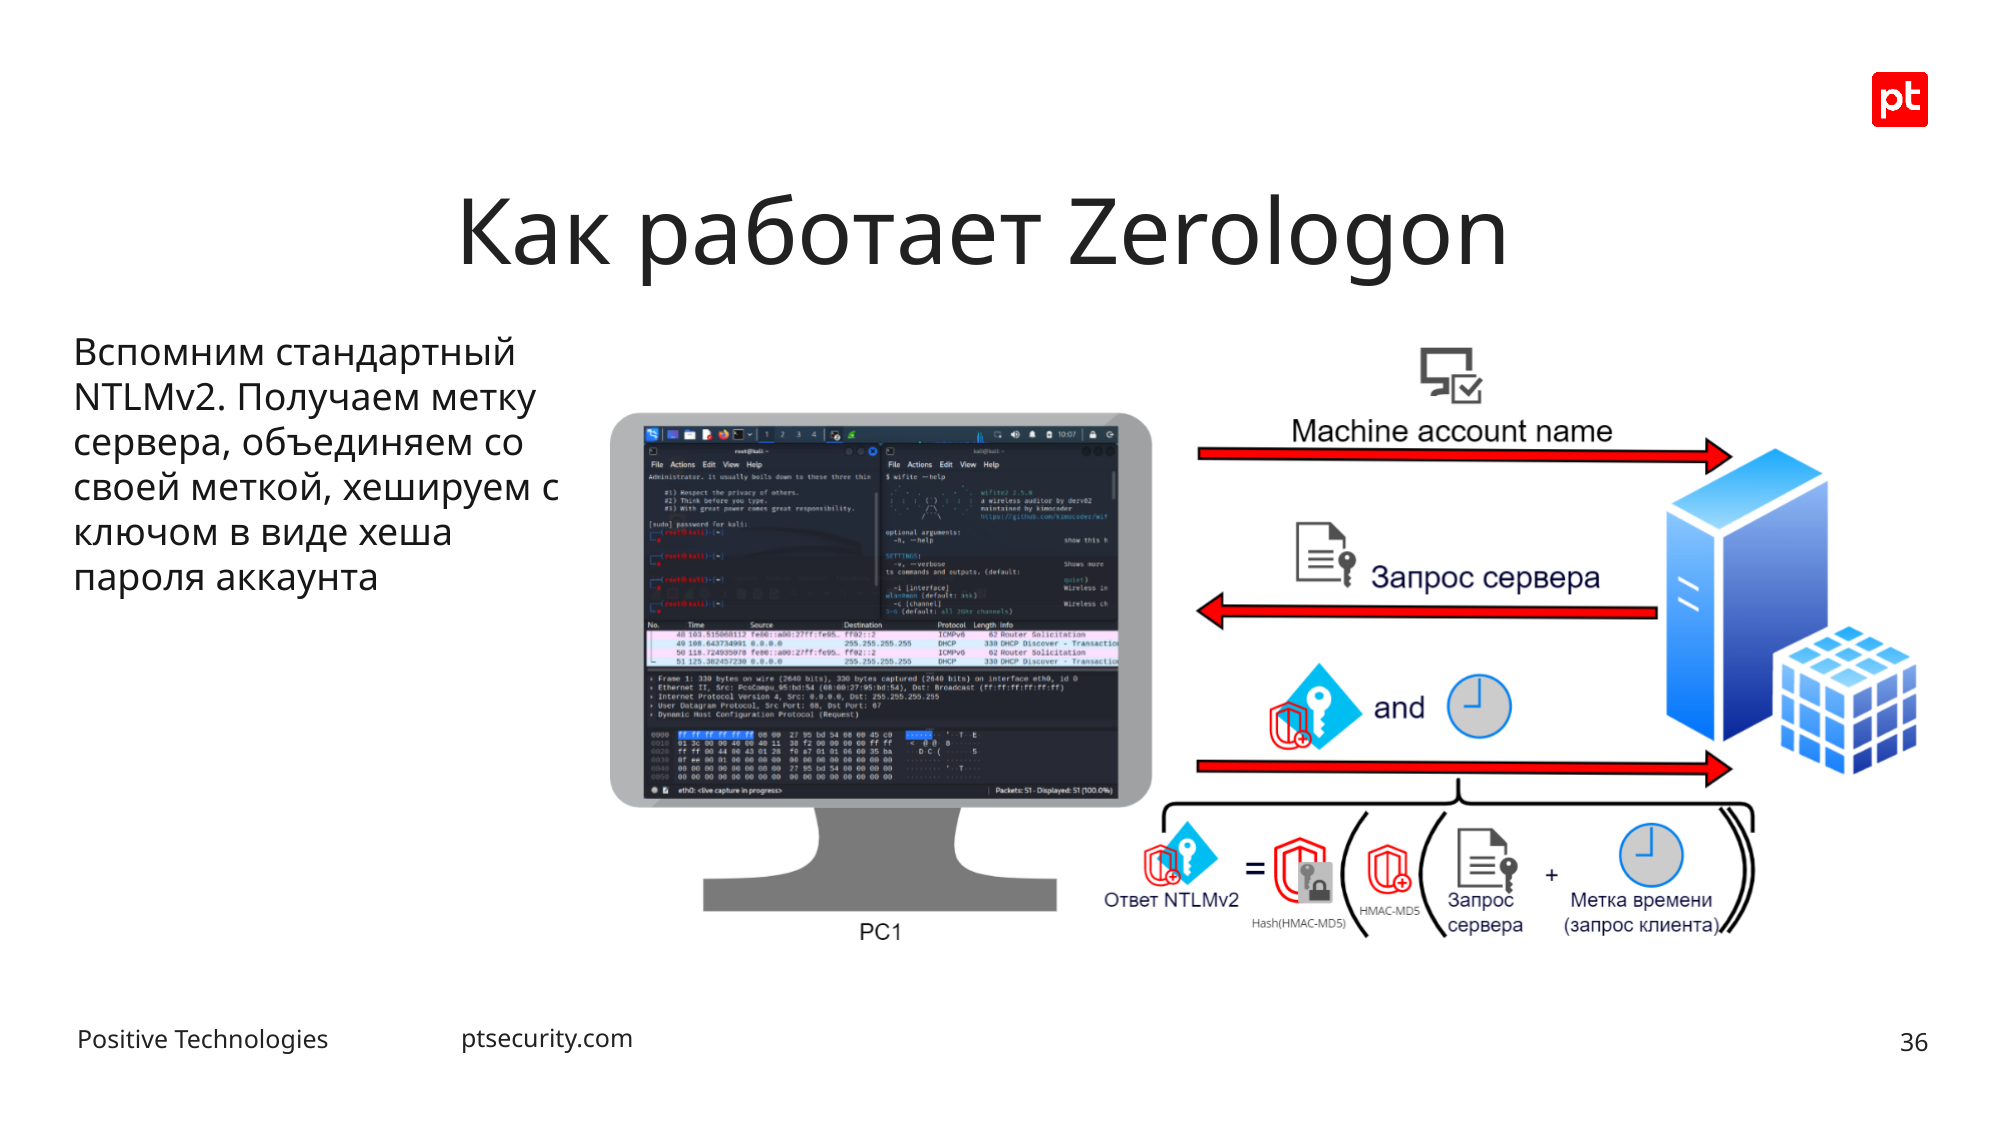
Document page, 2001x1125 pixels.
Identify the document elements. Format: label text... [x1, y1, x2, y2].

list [610, 346, 1928, 949]
text_box Вспомним стандартный NTLMv2. Получаем метку сервера, объединяем со своей меткой, хешируем с ключом в виде хеша пароля аккаунта [58, 320, 611, 605]
slide_number 36 [1608, 1013, 1944, 1074]
picture [1872, 72, 1928, 127]
title Как работает Zerologon [439, 175, 1928, 346]
